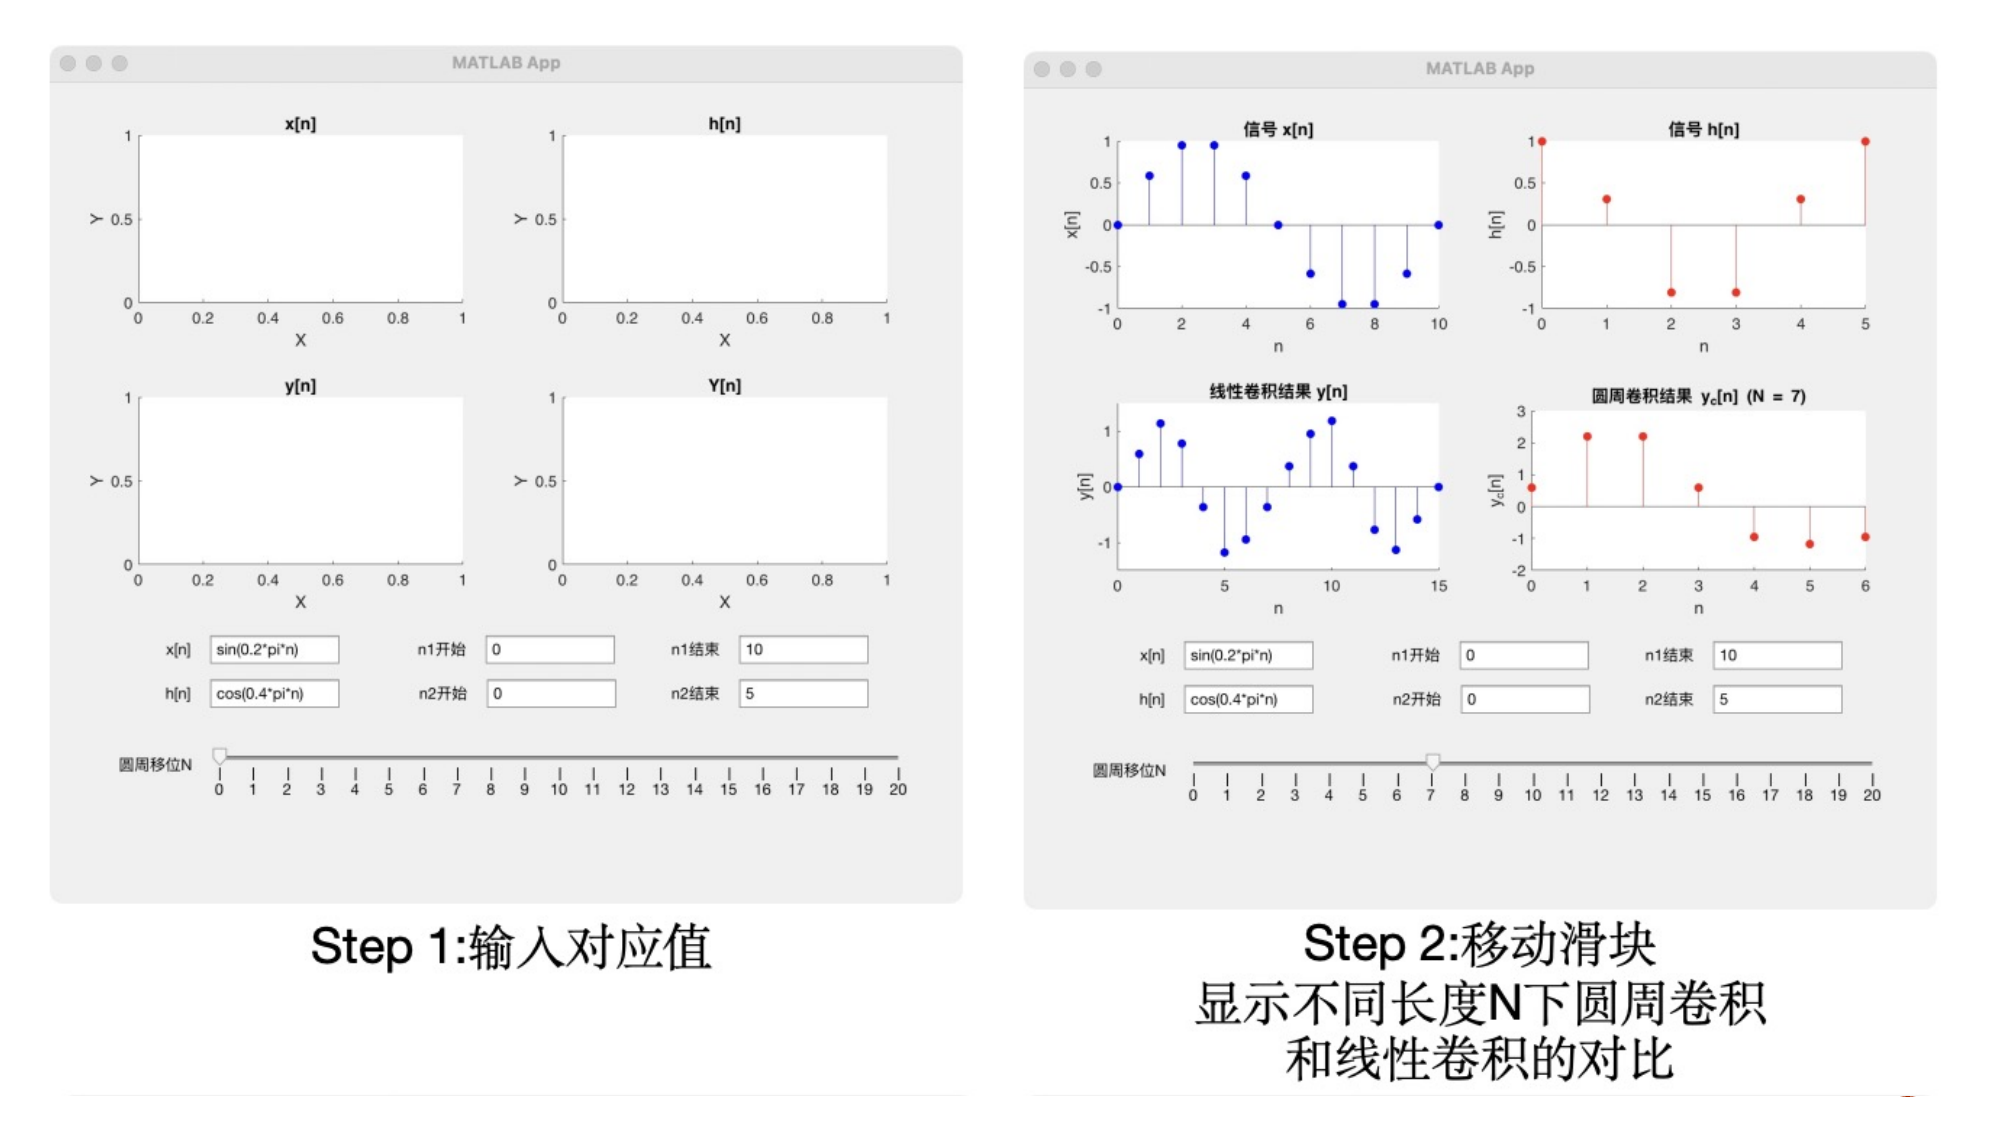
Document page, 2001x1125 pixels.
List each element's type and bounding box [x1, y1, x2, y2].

list [0, 1, 2000, 1092]
